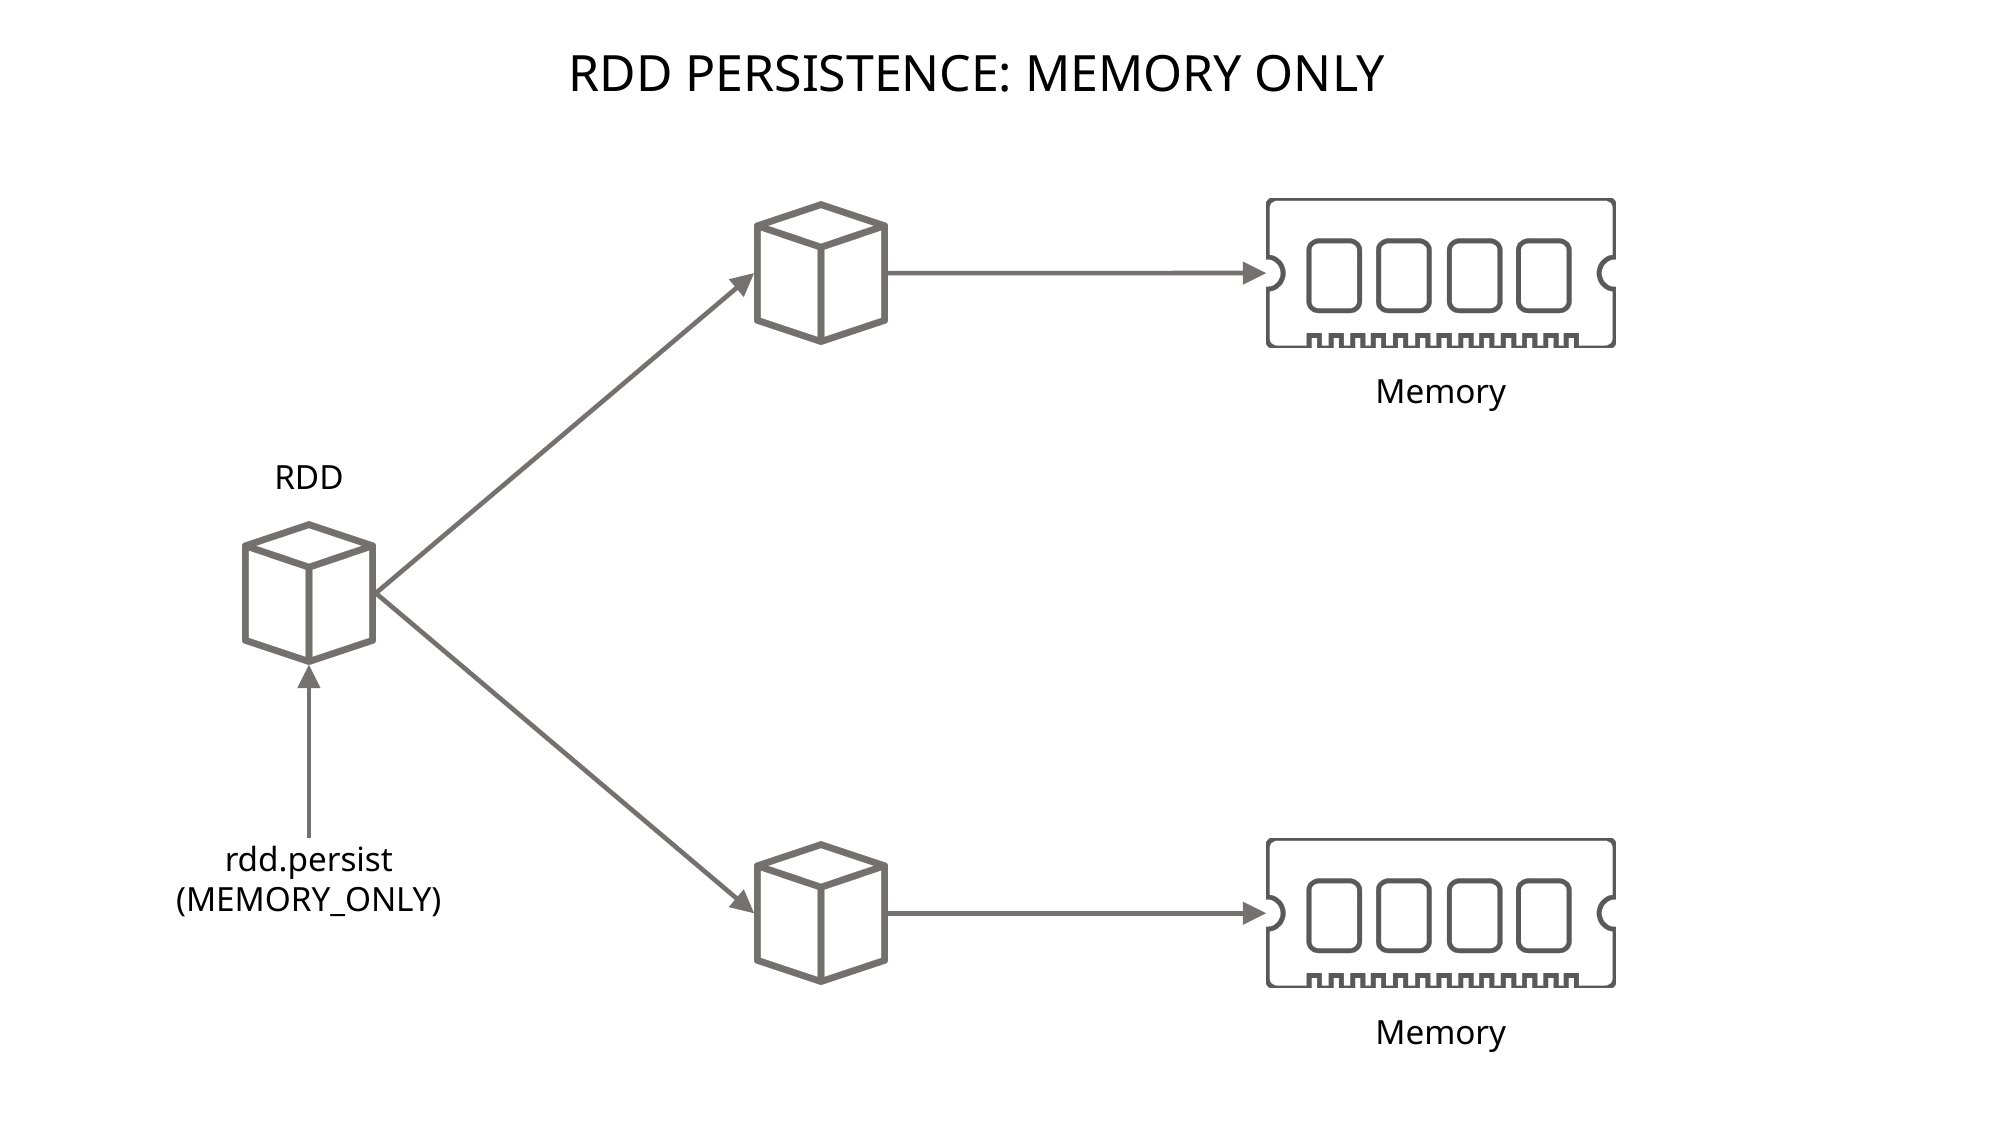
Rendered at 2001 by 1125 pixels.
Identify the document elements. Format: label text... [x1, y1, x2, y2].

text_box rdd.persist (MEMORY_ONLY) [175, 837, 372, 918]
picture [753, 201, 889, 345]
picture [753, 841, 889, 986]
text_box RDD PERSISTENCE: MEMORY ONLY [174, 33, 1779, 120]
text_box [241, 455, 377, 665]
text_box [375, 272, 755, 592]
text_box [375, 592, 755, 914]
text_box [1265, 838, 1616, 1052]
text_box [1265, 198, 1616, 411]
